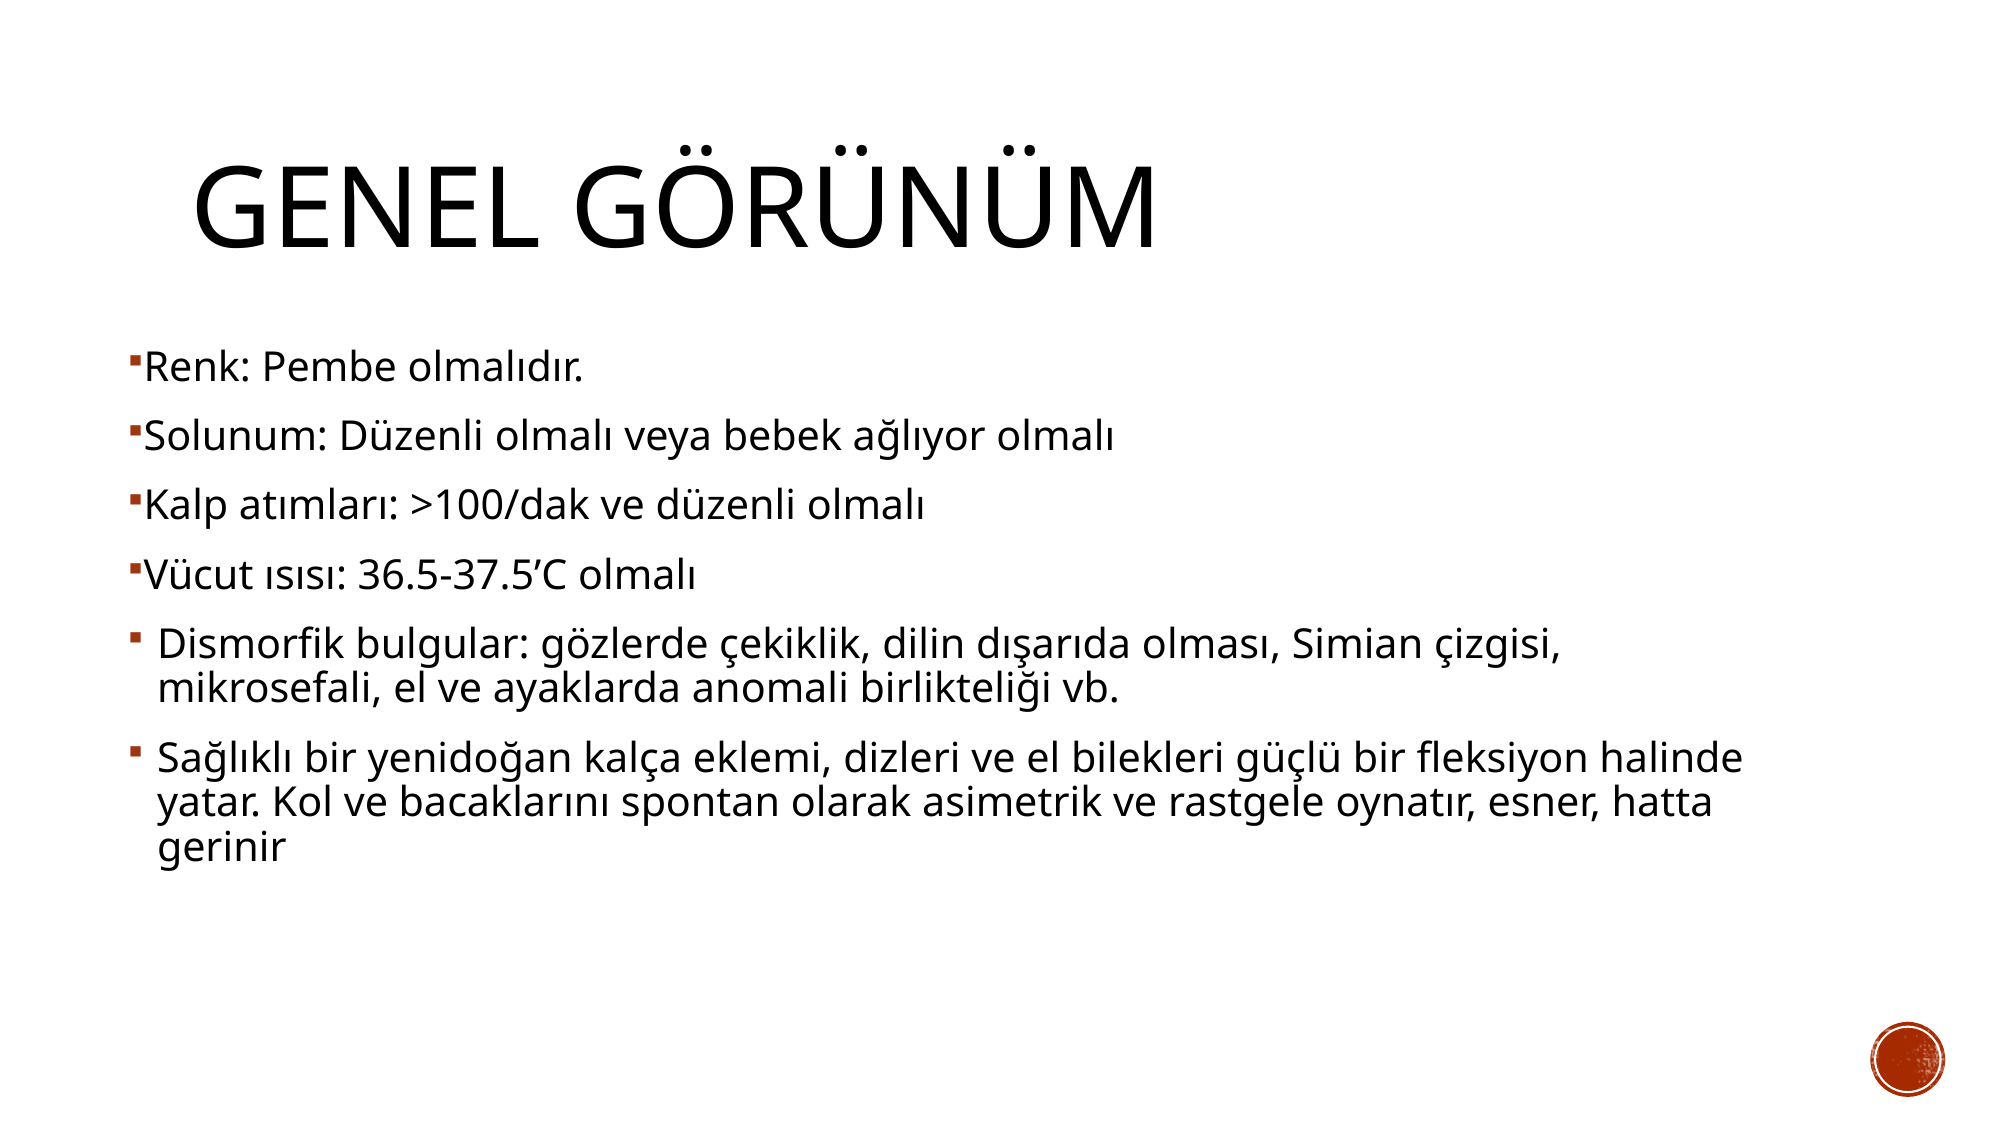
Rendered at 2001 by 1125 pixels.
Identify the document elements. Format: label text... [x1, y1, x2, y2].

title GENEL GÖRÜNÜM [175, 79, 1826, 344]
list Renk: Pembe olmalıdır. Solunum: Düzenli olmalı veya bebek ağlıyor olmalı Kalp atımları: >100/dak ve düzenli olmalı Vücut ısısı: 36.5-37.5’C olmalı Dismorfik bulgular: gözlerde çekiklik, dilin dışarıda olması, Simian çizgisi, mikrosefali, el ve ayaklarda anomali birlikteliği vb. Sağlıklı bir yenidoğan kalça eklemi, dizleri ve el bilekleri güçlü bir fleksiyon halinde yatar. Kol ve bacaklarını spontan olarak asimetrik ve rastgele oynatır, esner, hatta gerinir [112, 338, 1818, 882]
